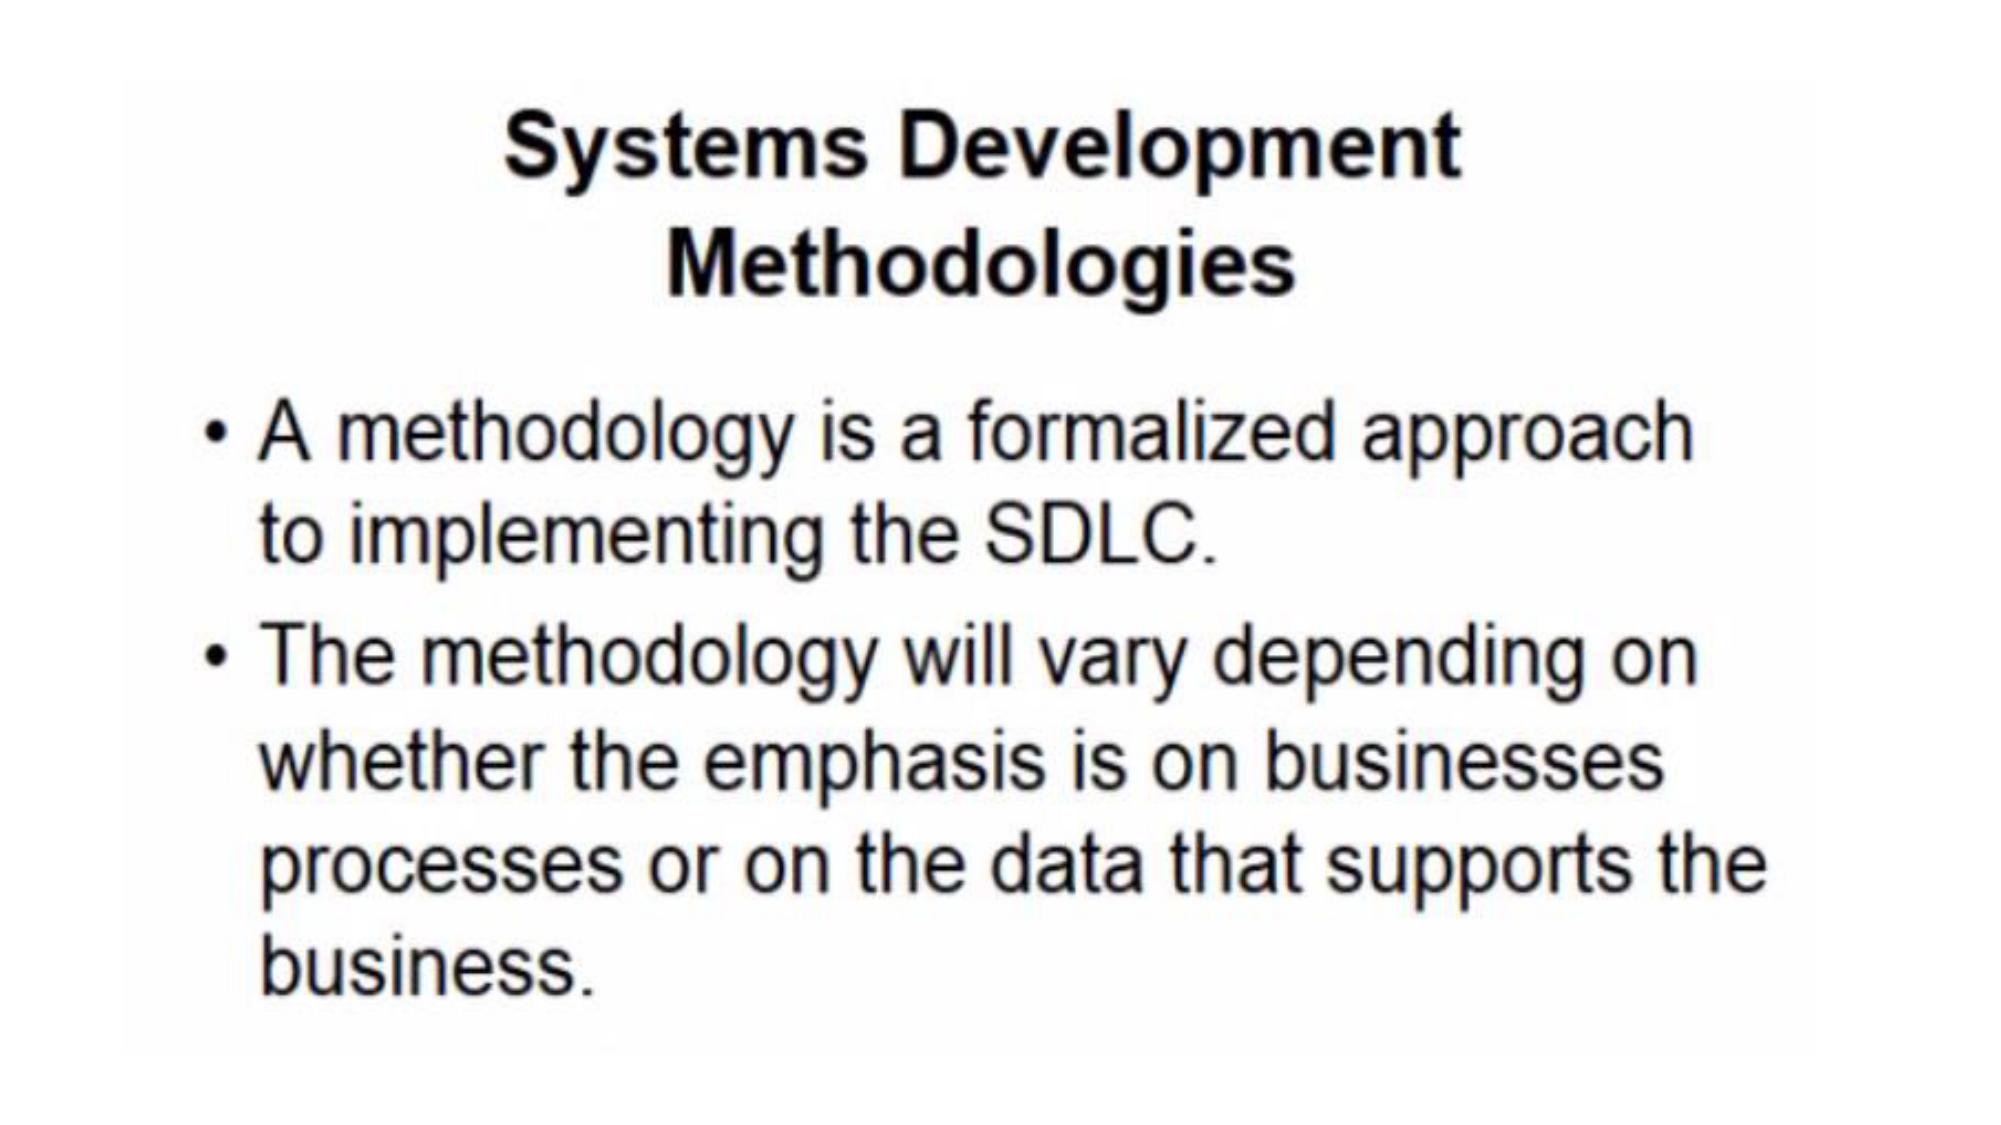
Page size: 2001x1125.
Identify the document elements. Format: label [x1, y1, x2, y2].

list [123, 78, 1817, 1055]
